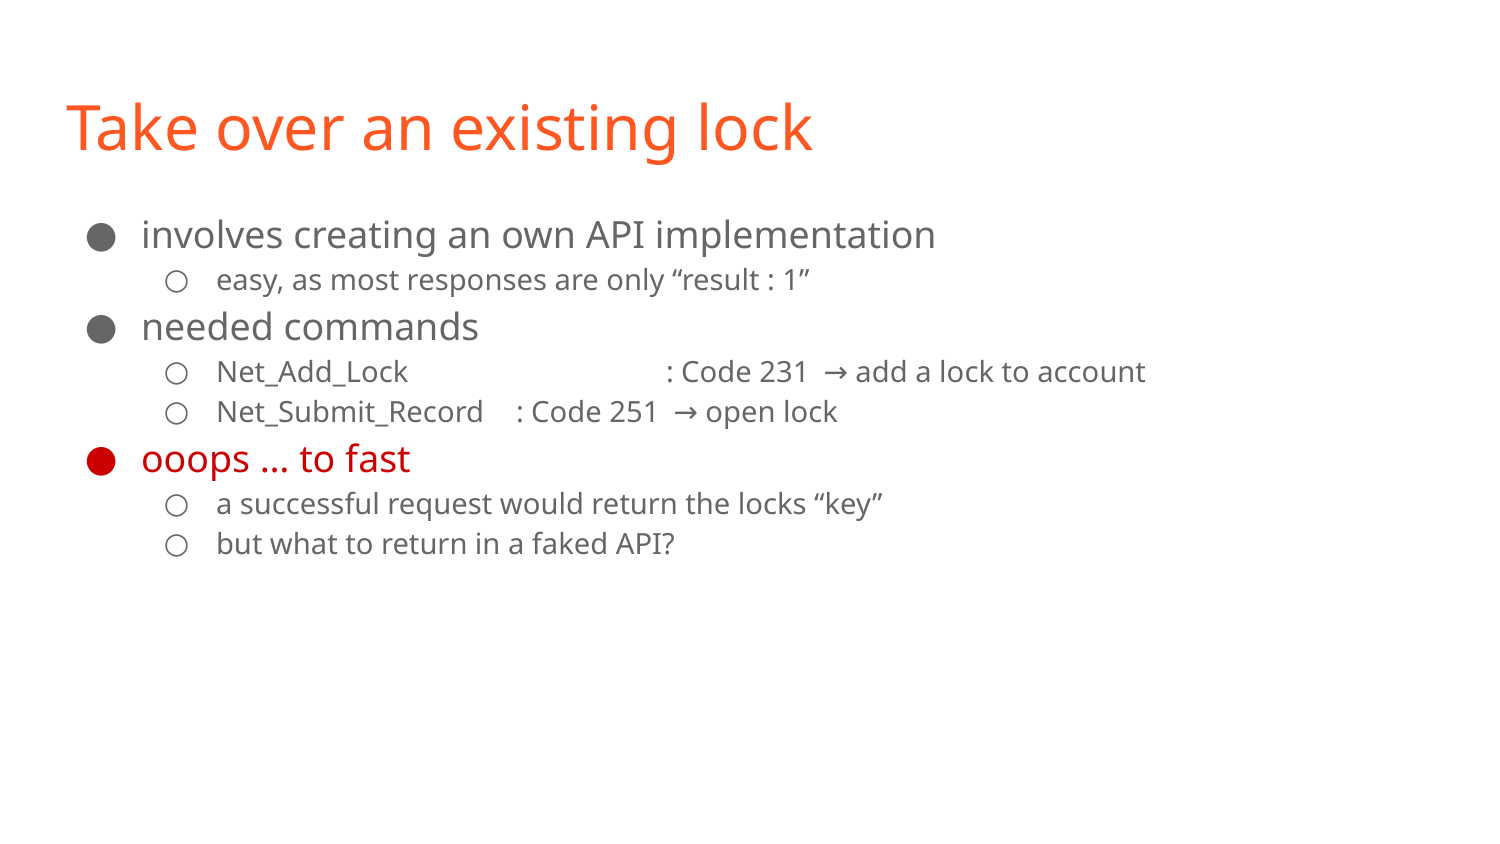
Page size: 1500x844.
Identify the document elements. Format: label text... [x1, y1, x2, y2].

title Take over an existing lock [51, 72, 1449, 167]
list involves creating an own API implementation easy, as most responses are only “result : 1” needed commands Net_Add_Lock : Code 231 → add a lock to account Net_Submit_Record : Code 251 → open lock ooops … to fast a successful request would return the locks “key” but what to return in a faked API? [51, 189, 1449, 750]
